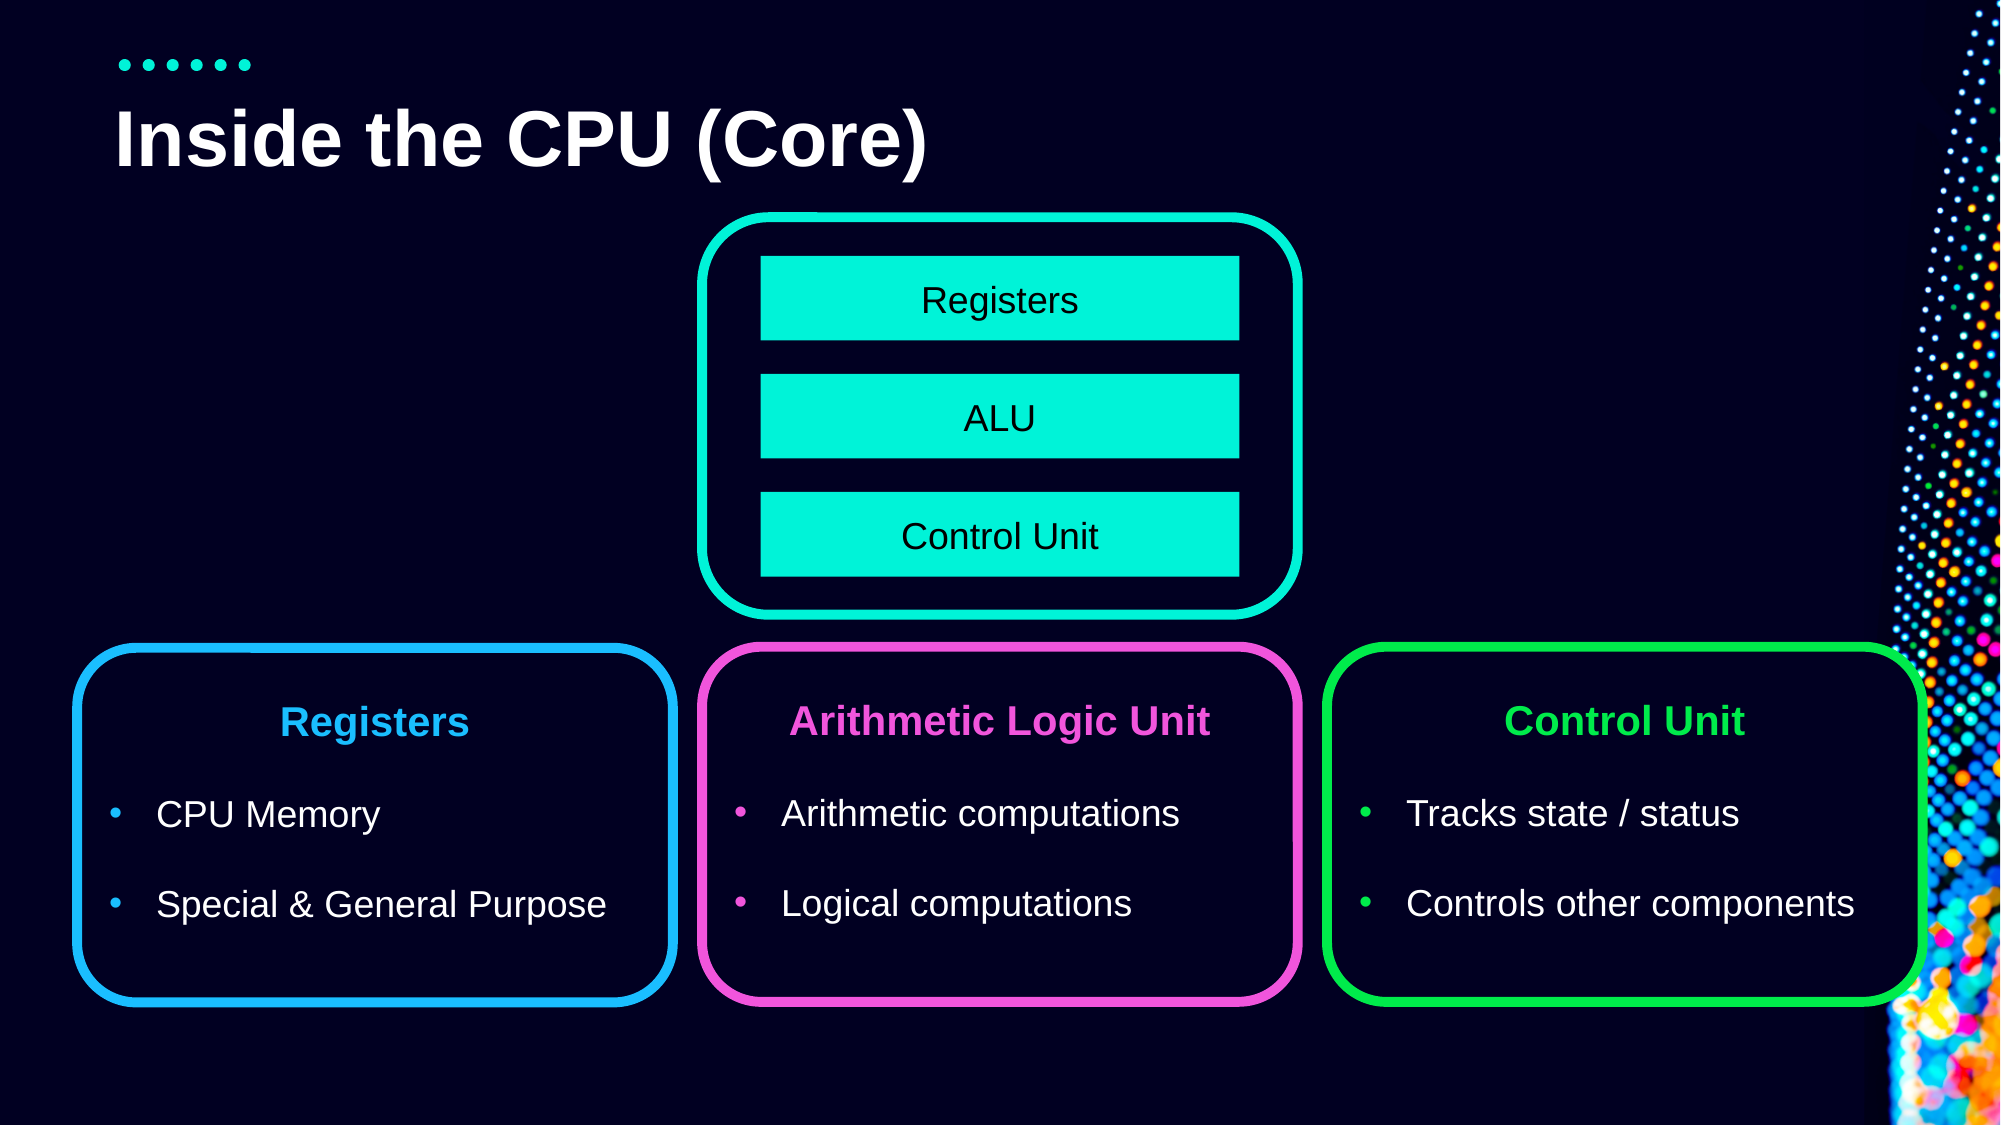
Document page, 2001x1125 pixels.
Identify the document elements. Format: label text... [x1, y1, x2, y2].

text_box Registers [759, 255, 1240, 341]
text_box [702, 217, 1298, 615]
title Inside the CPU (Core) [99, 91, 1865, 294]
text_box ALU [759, 373, 1240, 459]
text_box Arithmetic Logic Unit Arithmetic computations Logical computations [701, 645, 1299, 1003]
picture [1864, 0, 2001, 1125]
text_box Control Unit Tracks state / status Controls other components [1325, 645, 1924, 1003]
text_box Control Unit [759, 491, 1240, 578]
text_box Registers CPU Memory Special & General Purpose [76, 646, 674, 1004]
